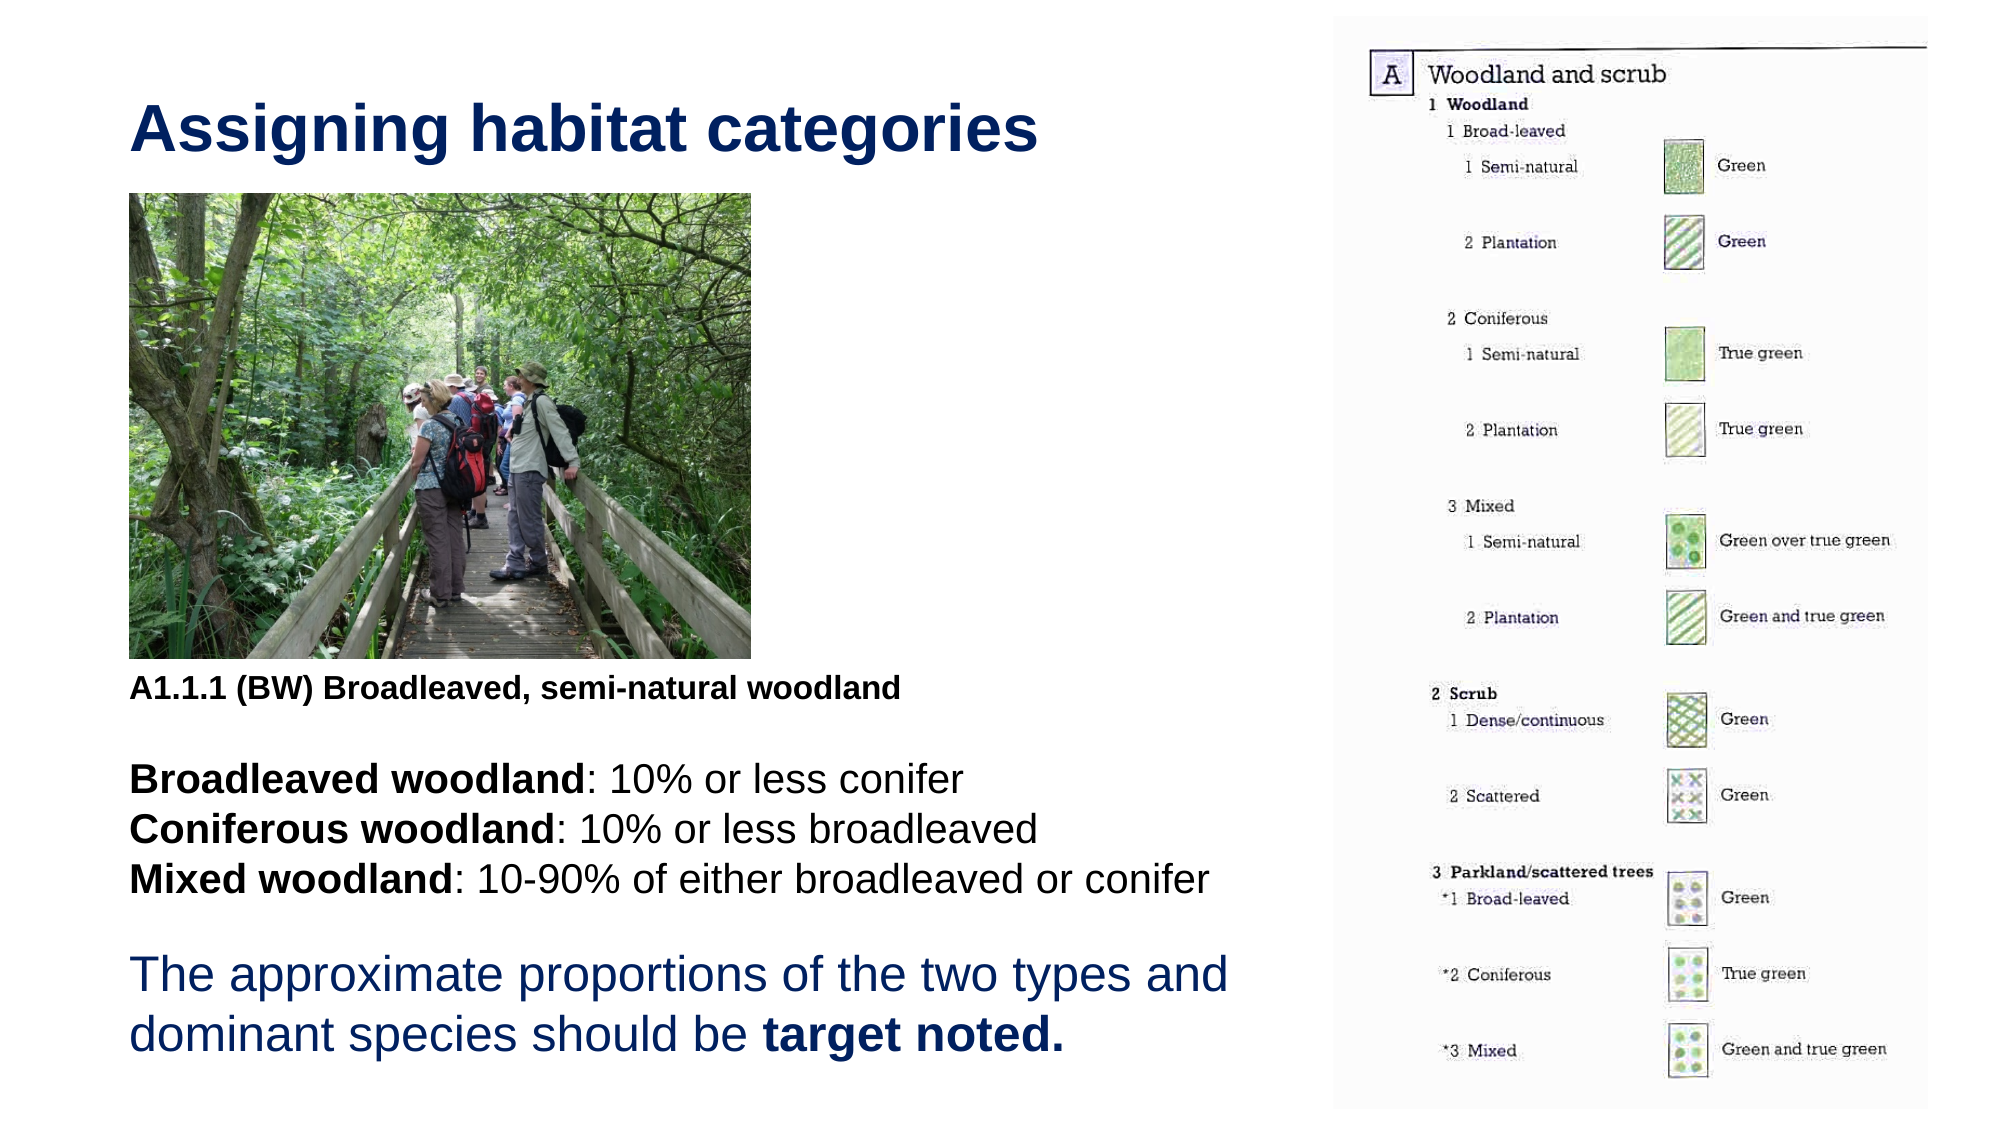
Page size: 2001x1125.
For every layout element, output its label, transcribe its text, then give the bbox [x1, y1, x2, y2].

picture [1333, 16, 1928, 1109]
text_box Assigning habitat categories [114, 86, 1333, 237]
text_box A1.1.1 (BW) Broadleaved, semi-natural woodland [114, 658, 1011, 754]
text_box Broadleaved woodland: 10% or less conifer Coniferous woodland: 10% or less broadleaved Mixed woodland: 10-90% of either broadleaved or conifer The approximate proportions of the two types and dominant species should be target noted. [114, 744, 1333, 1070]
picture [129, 193, 751, 659]
